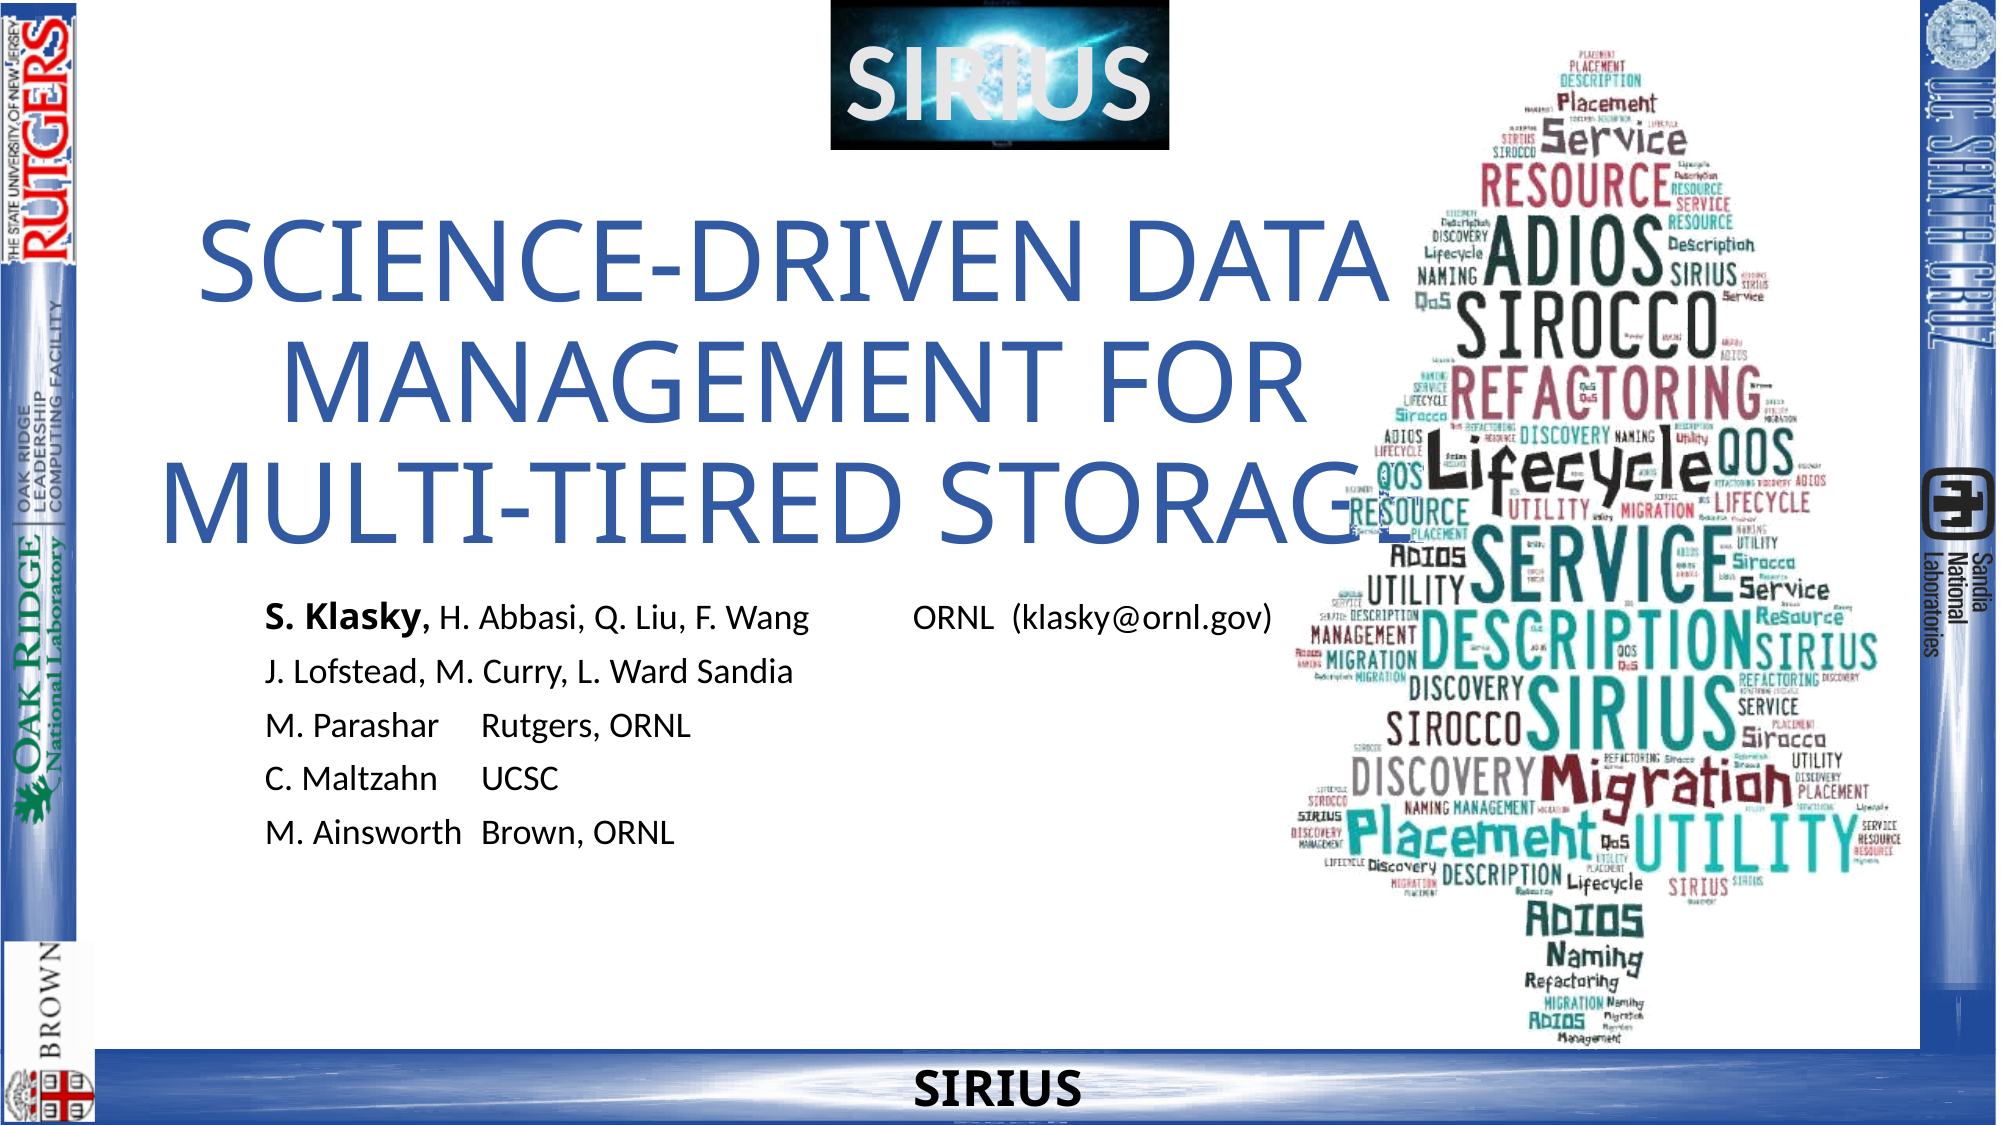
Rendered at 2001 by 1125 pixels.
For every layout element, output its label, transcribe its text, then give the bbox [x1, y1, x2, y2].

picture [5, 942, 94, 1121]
subtitle S. Klasky, H. Abbasi, Q. Liu, F. Wang ORNL (klasky@ornl.gov) J. Lofstead, M. Curry, L. Ward Sandia M. Parashar Rutgers, ORNL C. Maltzahn UCSC M. Ainsworth Brown, ORNL [249, 590, 1276, 863]
title SCIENCE-DRIVEN DATA MANAGEMENT FOR MULTI-TIERED STORAGE [43, 184, 1276, 576]
picture [1276, 0, 1996, 1059]
picture [12, 301, 65, 824]
picture [1, 4, 75, 275]
picture [830, 0, 1170, 150]
